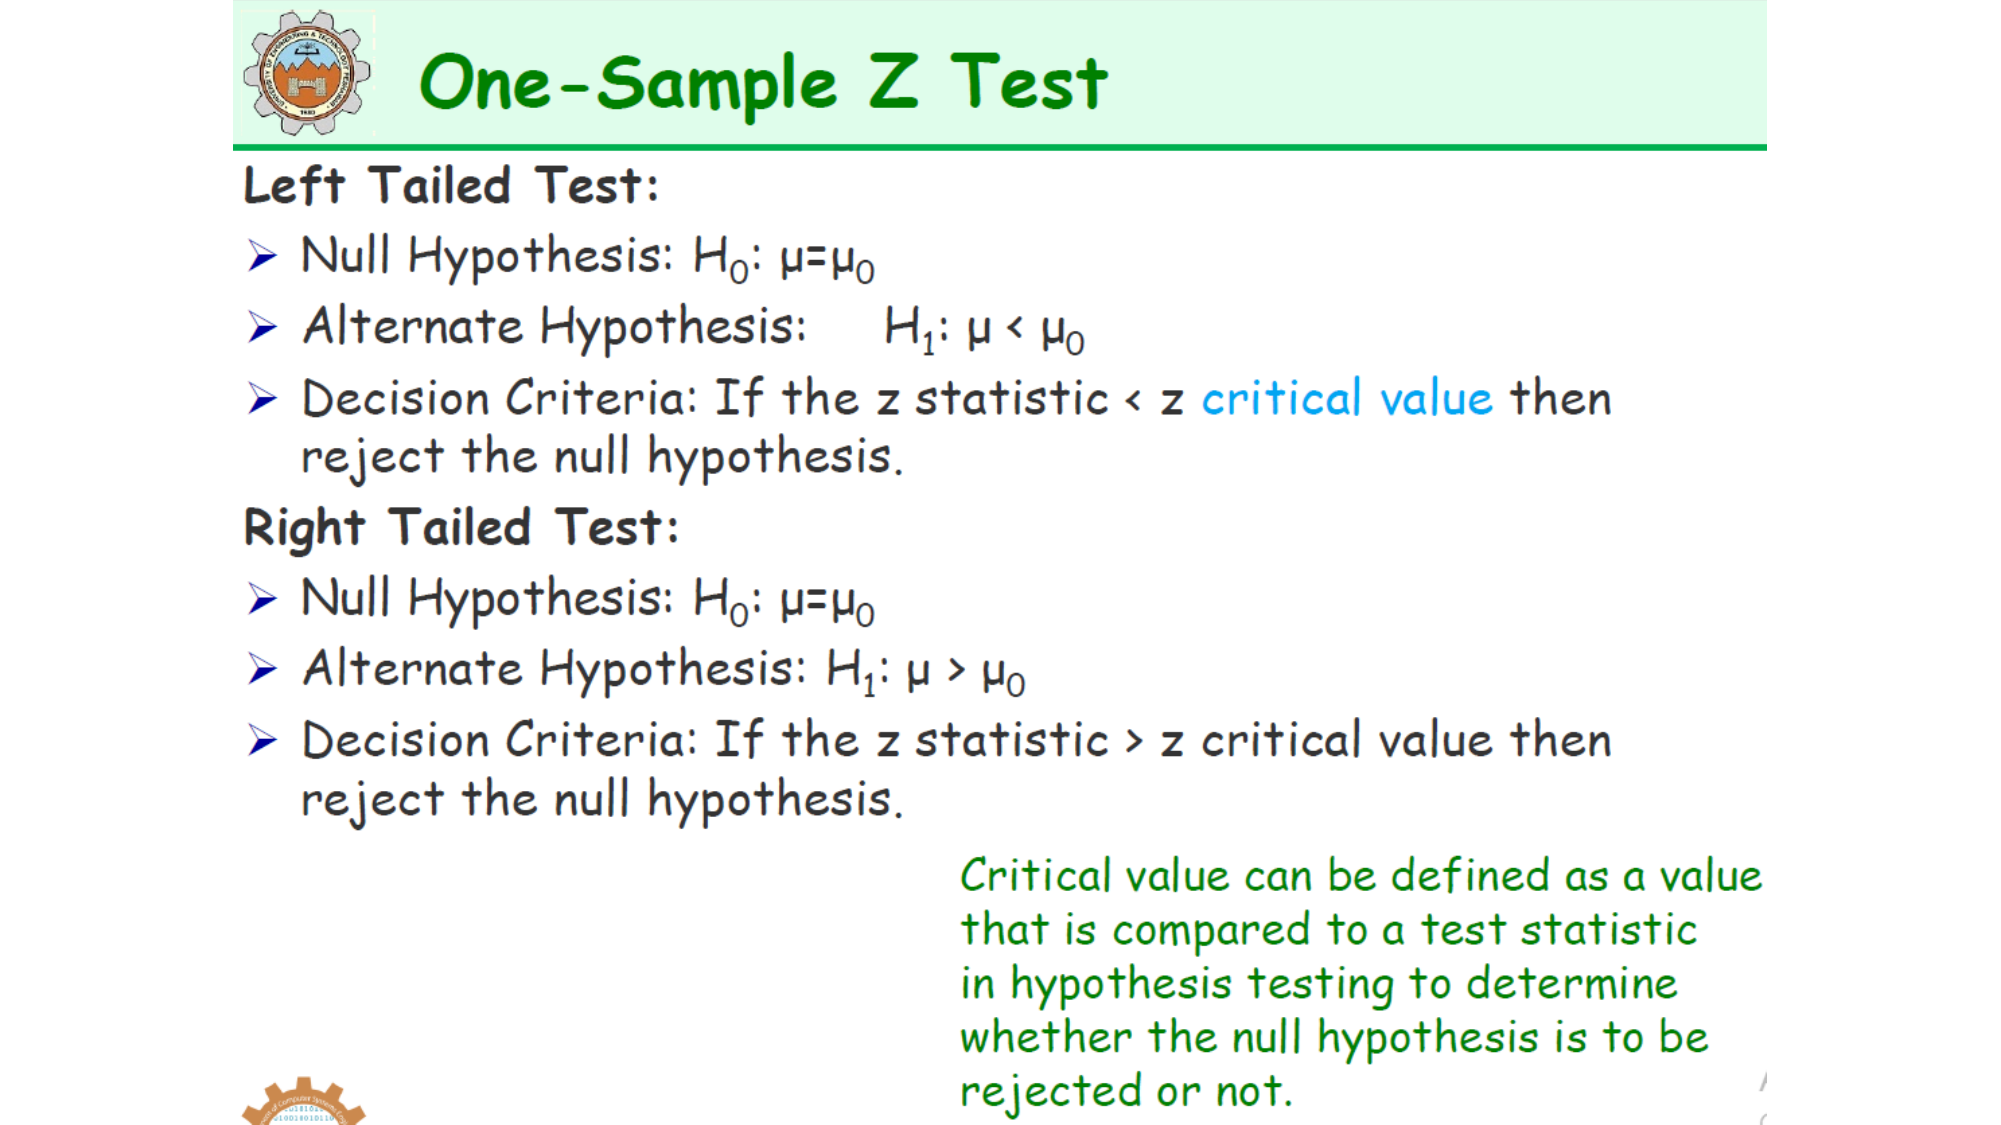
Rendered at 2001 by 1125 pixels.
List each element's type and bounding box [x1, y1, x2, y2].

picture [233, 0, 1767, 1125]
